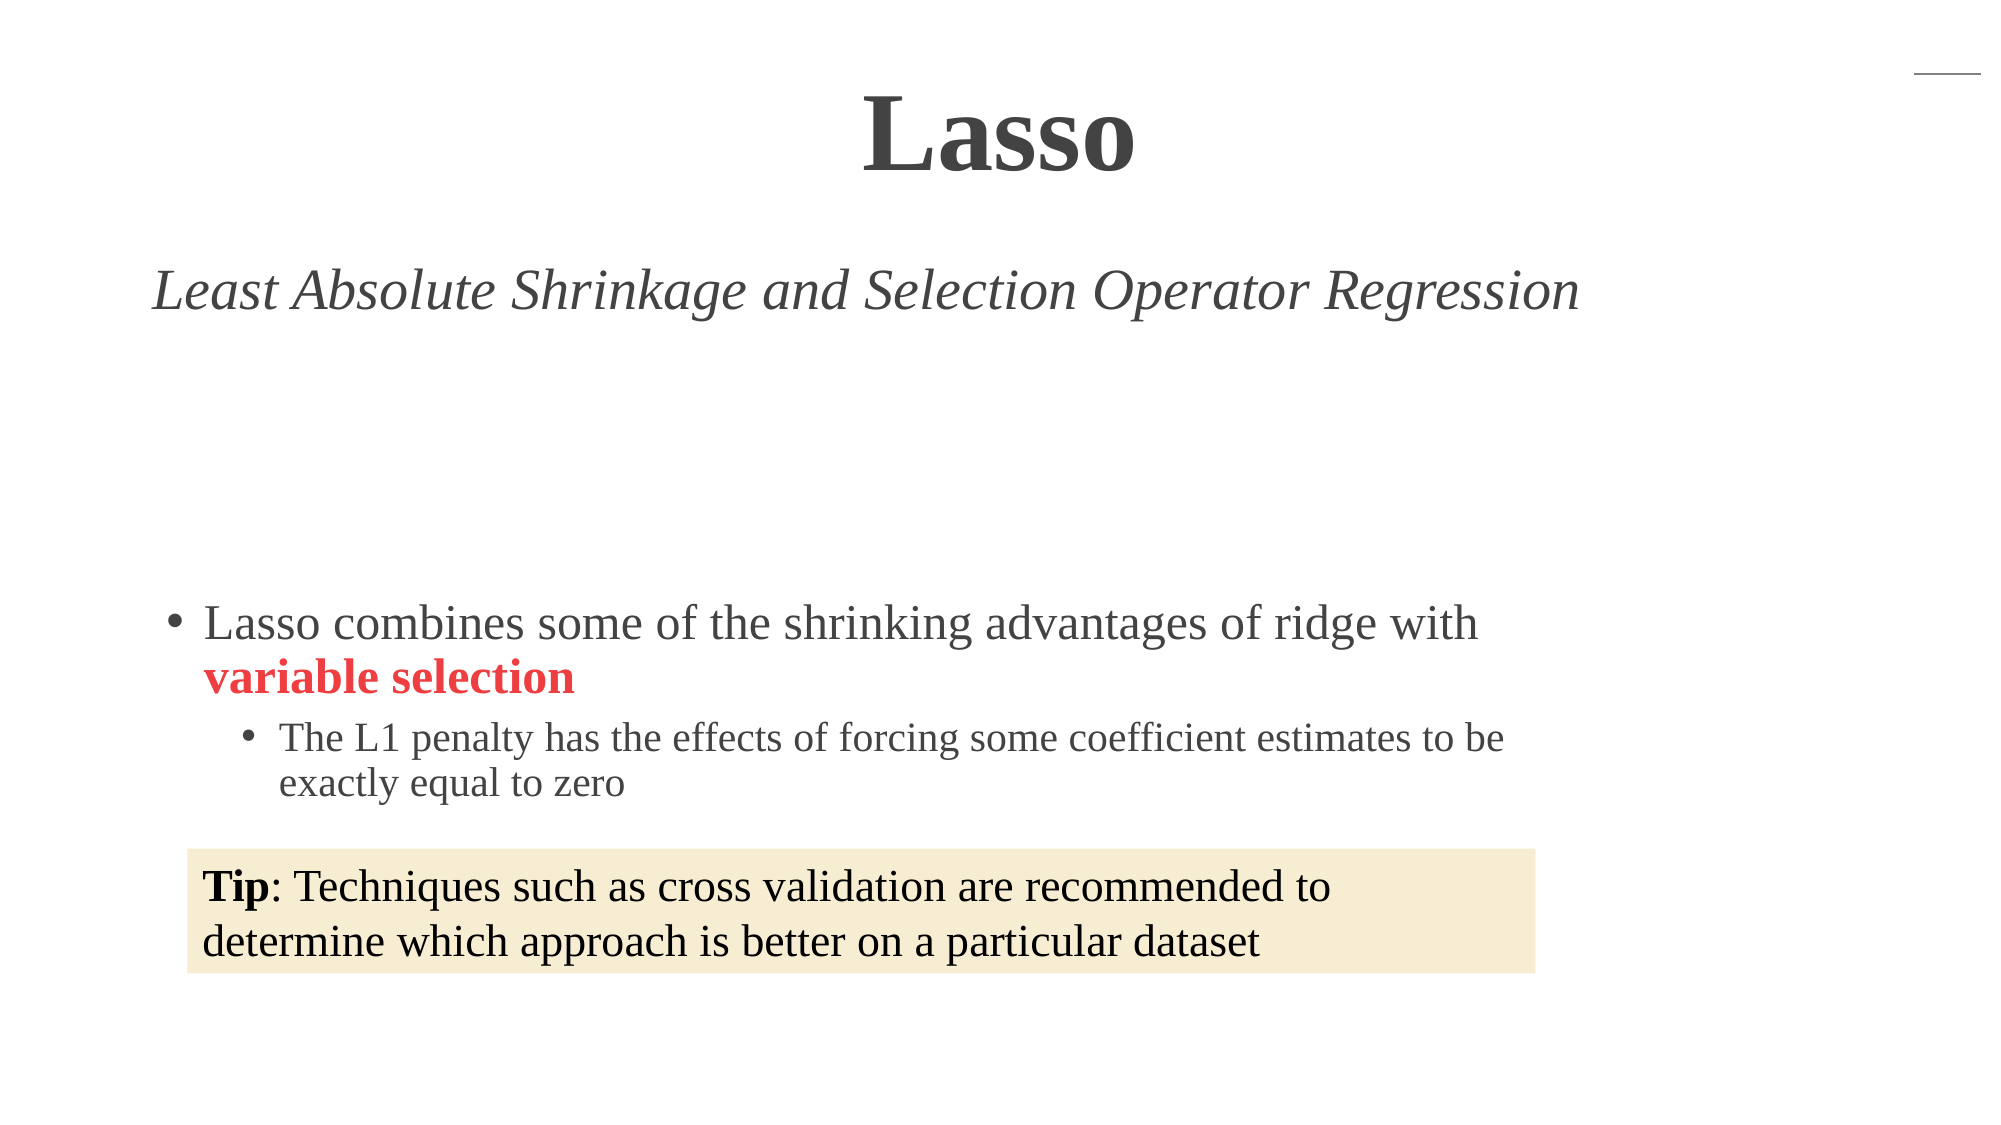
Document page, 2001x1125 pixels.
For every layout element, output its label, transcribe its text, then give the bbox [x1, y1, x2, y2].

text_box Tip: Techniques such as cross validation are recommended to determine which approach is better on a particular dataset [187, 848, 1536, 974]
title Lasso [0, 43, 2000, 224]
text_box Lasso combines some of the shrinking advantages of ridge with variable selection The L1 penalty has the effects of forcing some coefficient estimates to be exactly equal to zero [151, 589, 1572, 1042]
